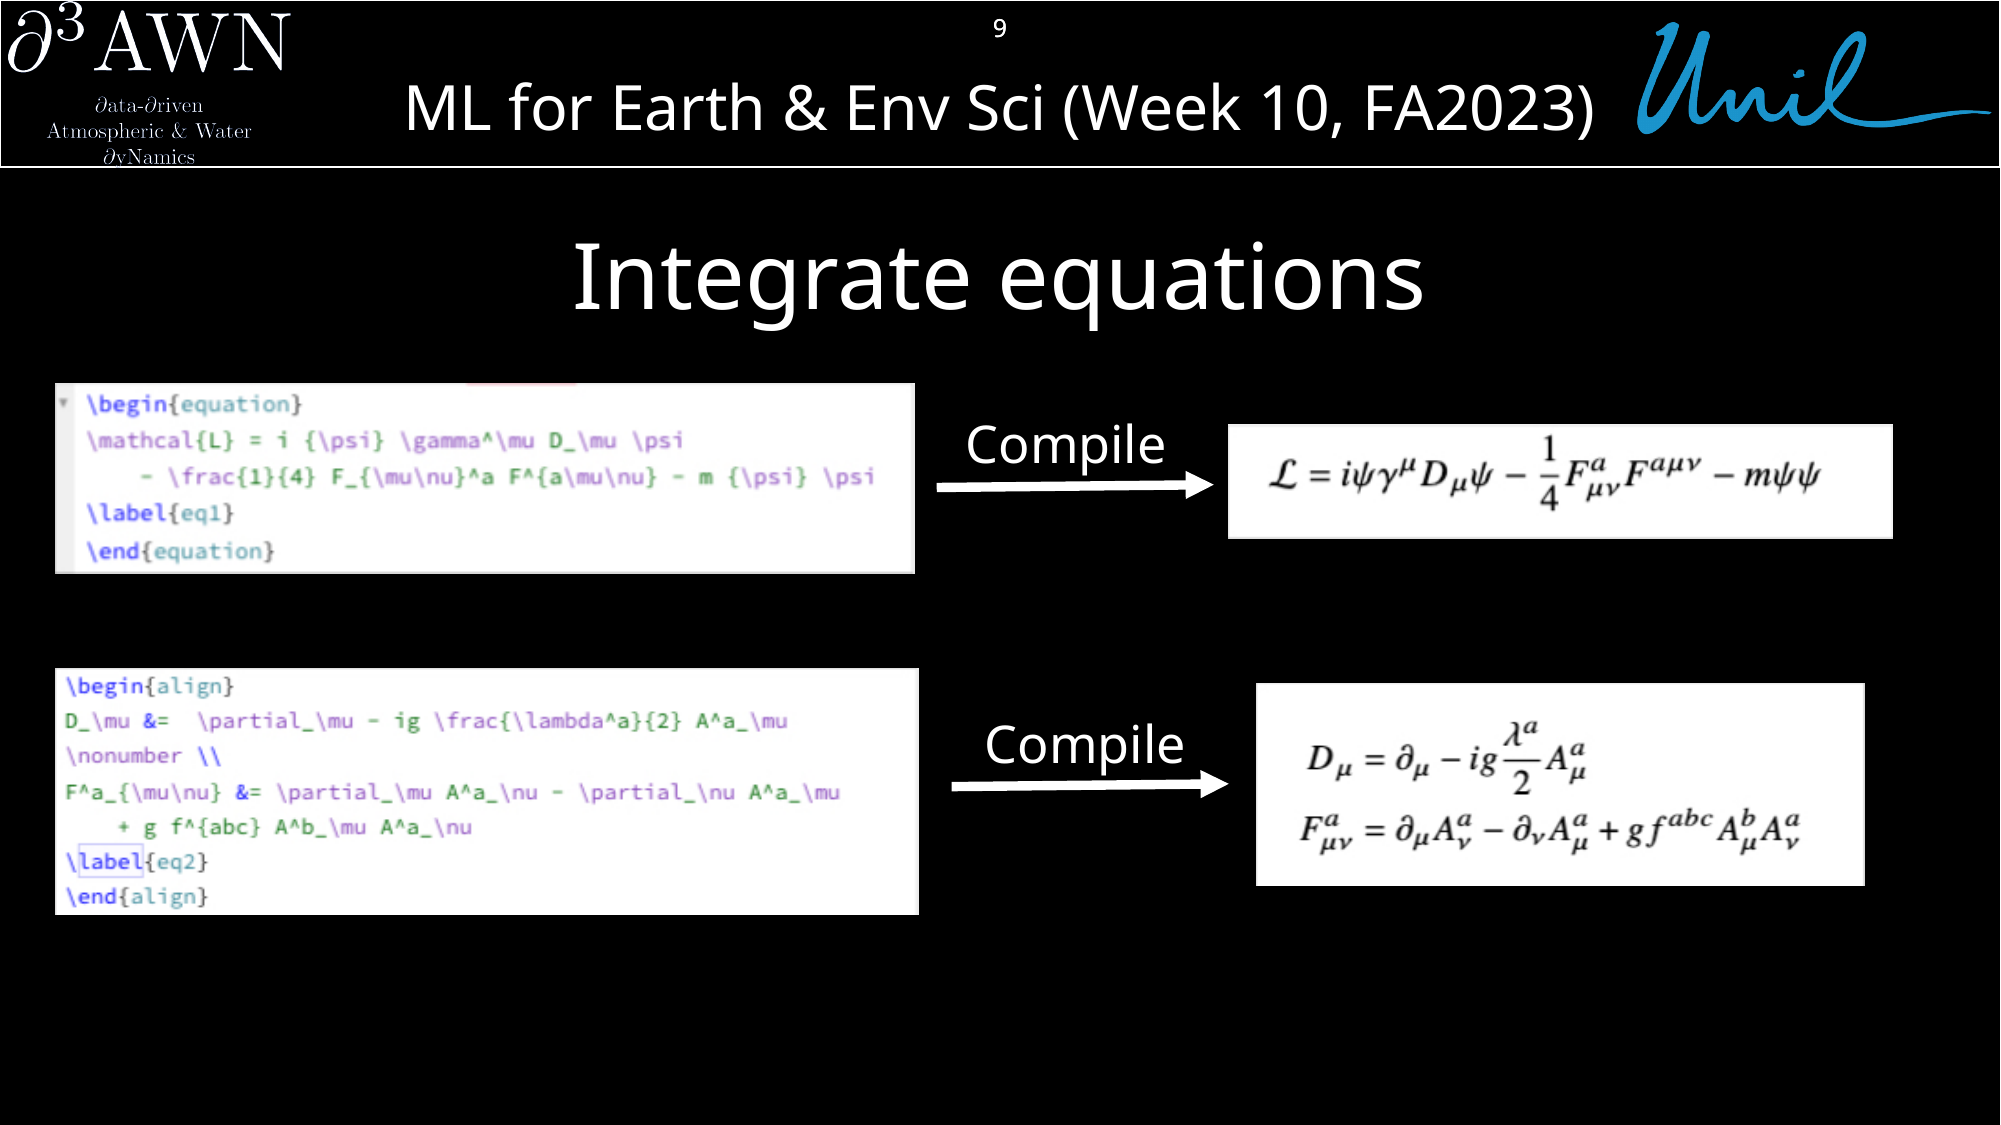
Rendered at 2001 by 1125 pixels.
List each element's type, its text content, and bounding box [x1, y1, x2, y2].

title Integrate equations [0, 171, 2000, 389]
picture [55, 383, 915, 574]
picture [1609, 22, 2000, 145]
picture [1228, 424, 1893, 539]
slide_number 9 [774, 0, 1225, 60]
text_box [951, 783, 1229, 787]
picture [55, 668, 919, 915]
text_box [936, 484, 1214, 488]
picture [1256, 683, 1865, 886]
picture [0, 0, 298, 168]
text_box Compile [970, 703, 1207, 781]
text_box Compile [950, 403, 1188, 482]
